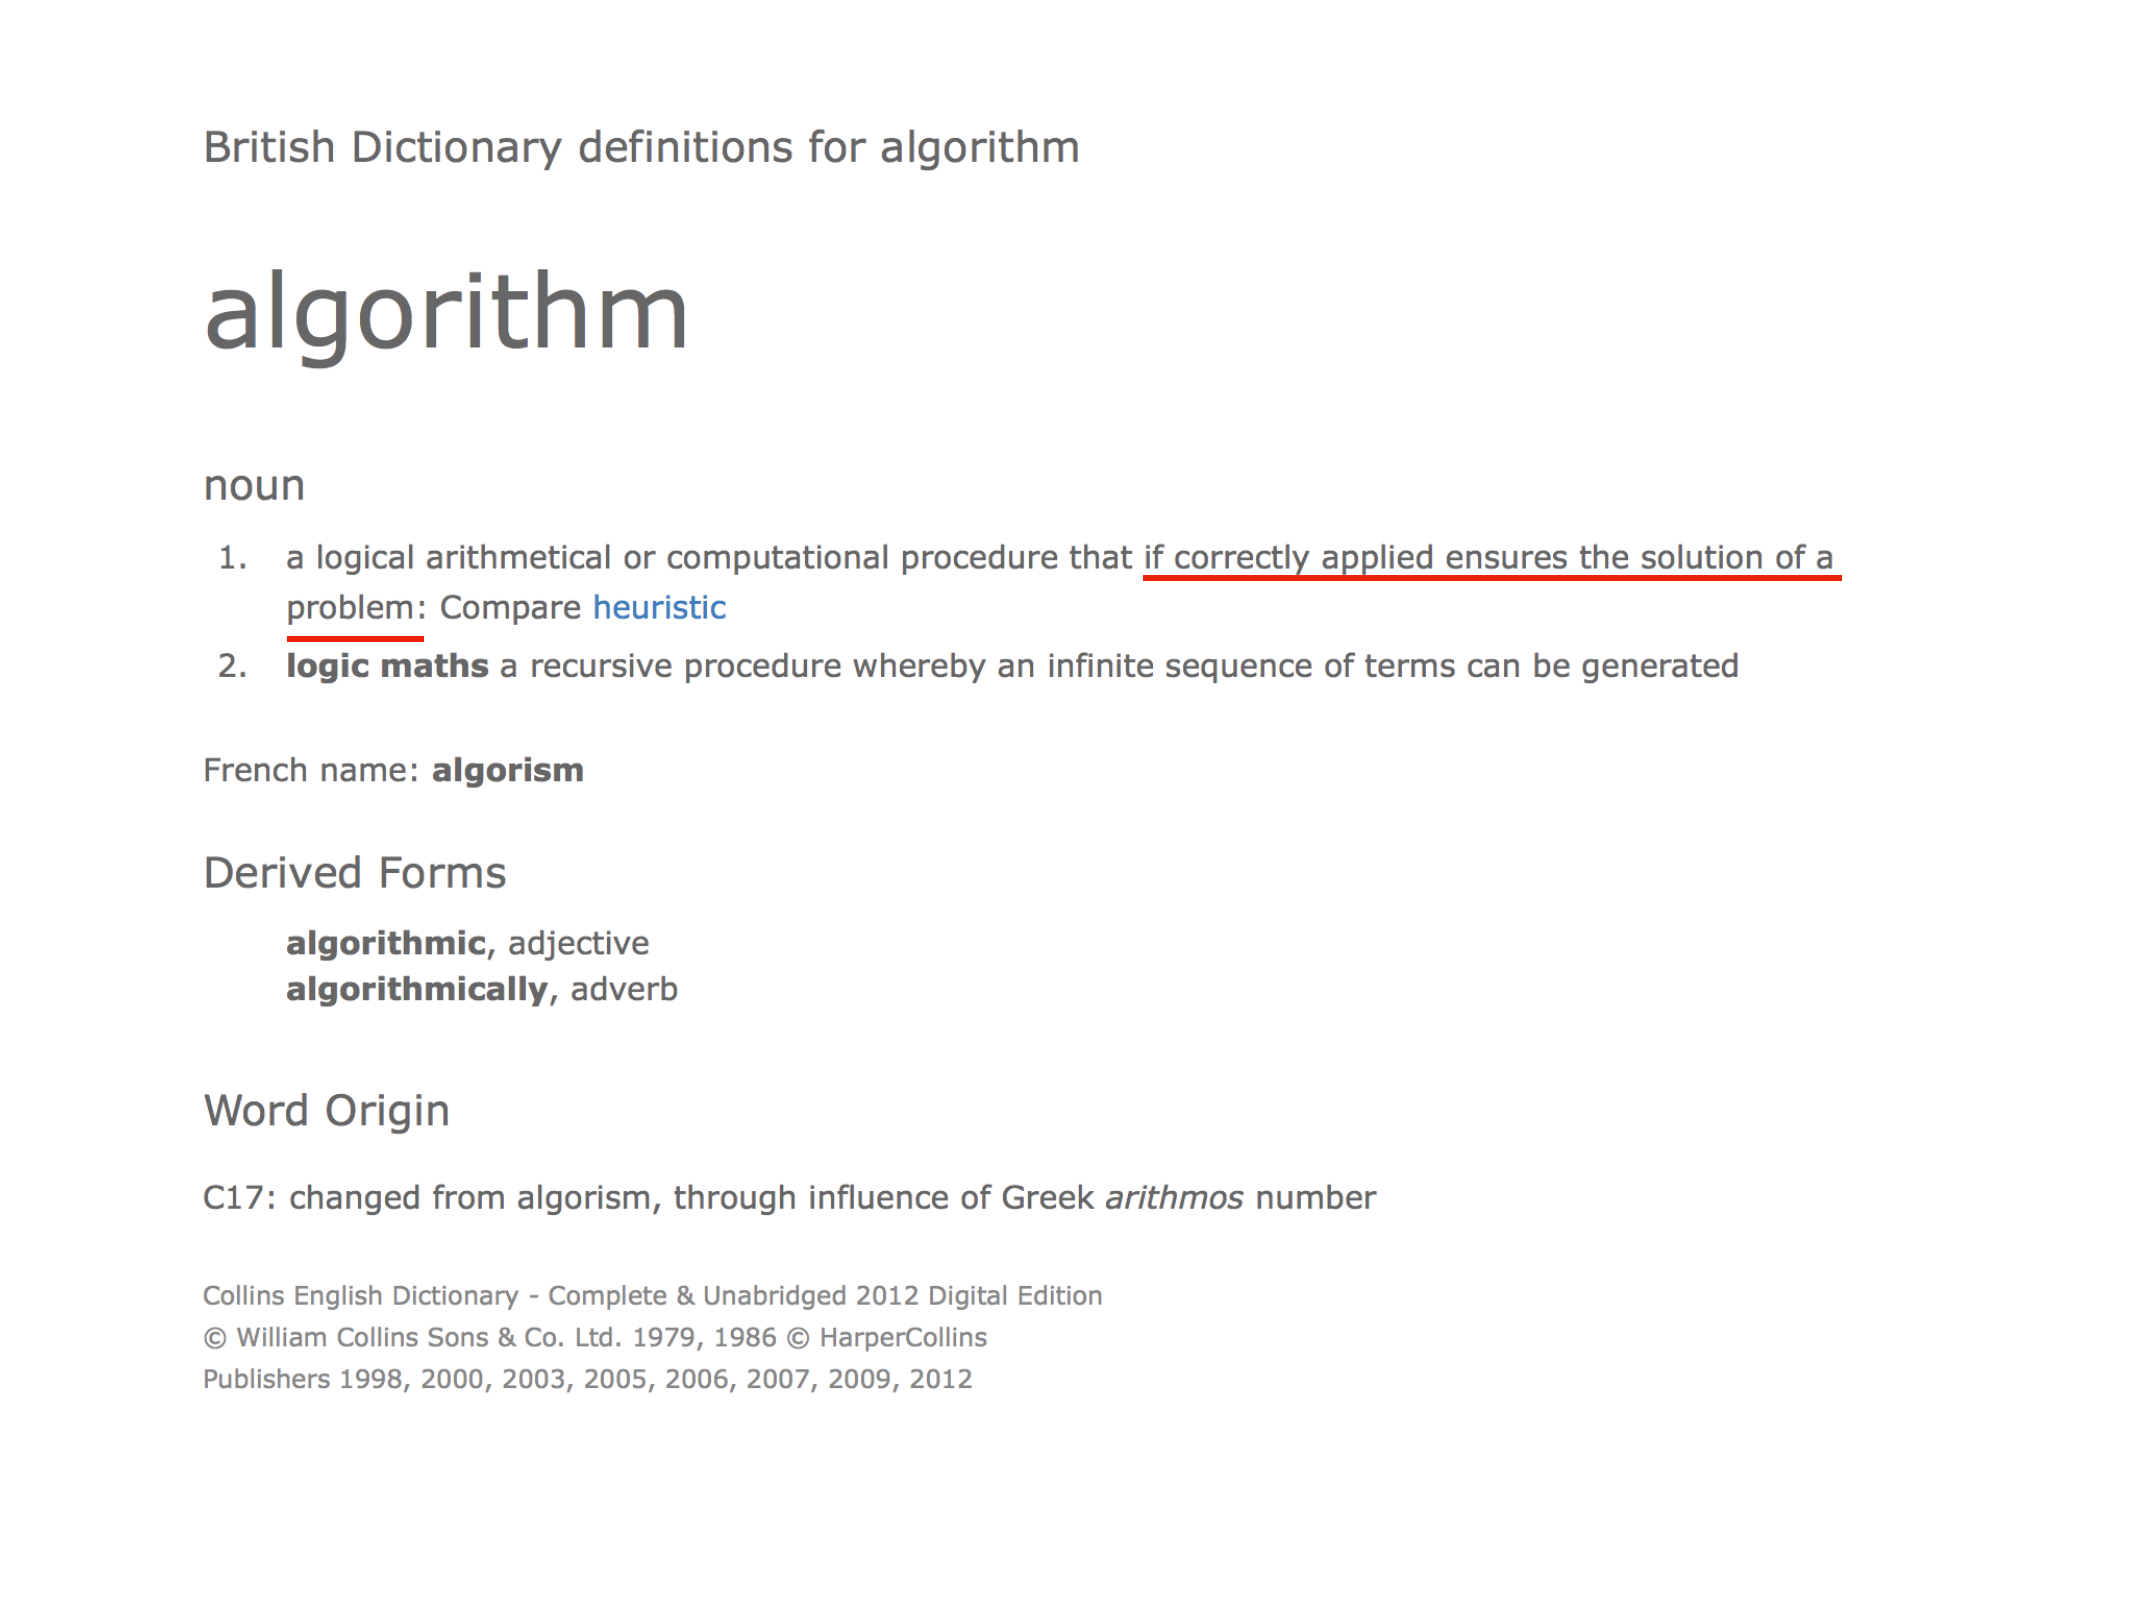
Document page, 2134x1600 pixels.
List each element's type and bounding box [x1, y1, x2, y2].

picture [160, 91, 1974, 1434]
